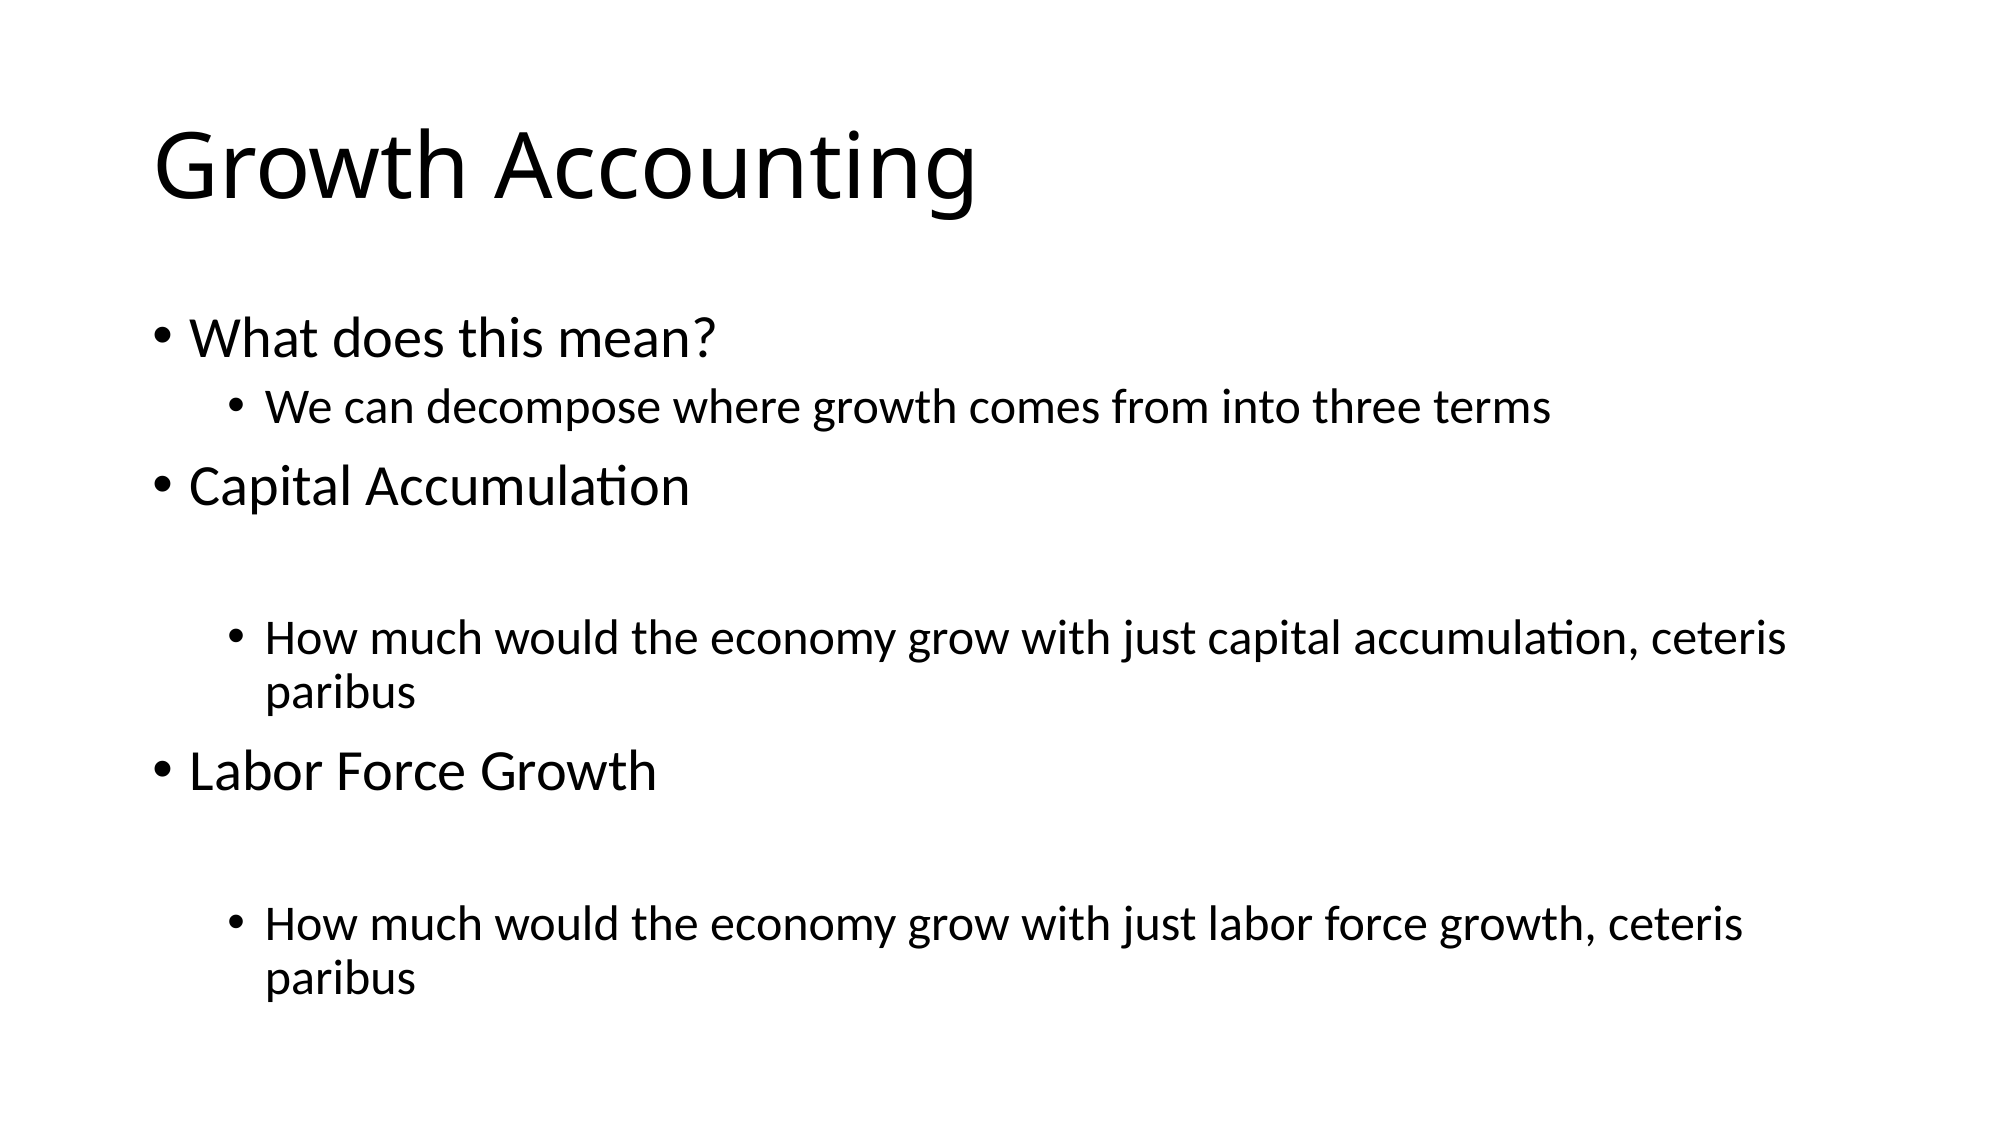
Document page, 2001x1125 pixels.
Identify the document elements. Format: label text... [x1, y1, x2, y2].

title Growth Accounting [137, 59, 1863, 278]
